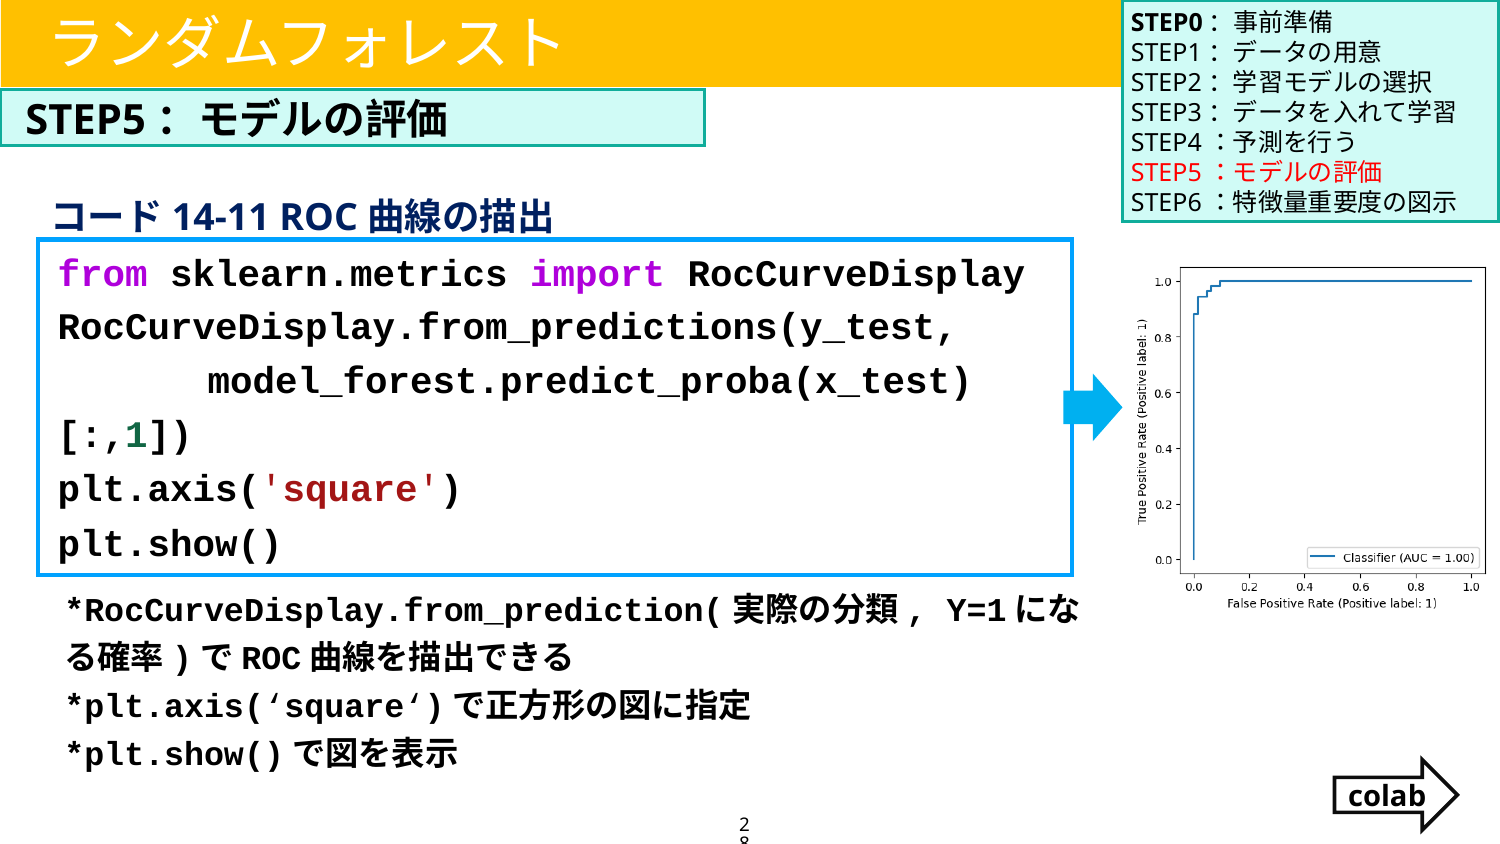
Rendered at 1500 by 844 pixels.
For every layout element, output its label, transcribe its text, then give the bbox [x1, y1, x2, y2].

text_box [0, 0, 1122, 87]
text_box STEP5：モデルの評価 [0, 89, 705, 146]
text_box *RocCurveDisplay.from_prediction(実際の分類, Y=1になる確率)でROC曲線を描出できる *plt.axis(‘square‘)で正方形の図に指定 *plt.show()で図を表示 [49, 573, 1123, 780]
text_box from sklearn.metrics import RocCurveDisplay RocCurveDisplay.from_predictions(y_test, model_forest.predict_proba(x_test)[:,1]) plt.axis('square') plt.show() [37, 239, 1073, 576]
text_box STEP0：事前準備 STEP1：データの用意 STEP2：学習モデルの選択 STEP3：データを入れて学習 STEP4：予測を行う STEP5：モデルの評価 STEP6：特徴量重要度の図示 [1122, 0, 1499, 222]
slide_number 28 [730, 804, 769, 844]
text_box ランダムフォレスト [44, 3, 572, 80]
picture [1128, 259, 1492, 617]
text_box colab [1334, 759, 1458, 830]
text_box コード14-11 ROC曲線の描出 [47, 189, 558, 241]
text_box [1063, 373, 1123, 442]
